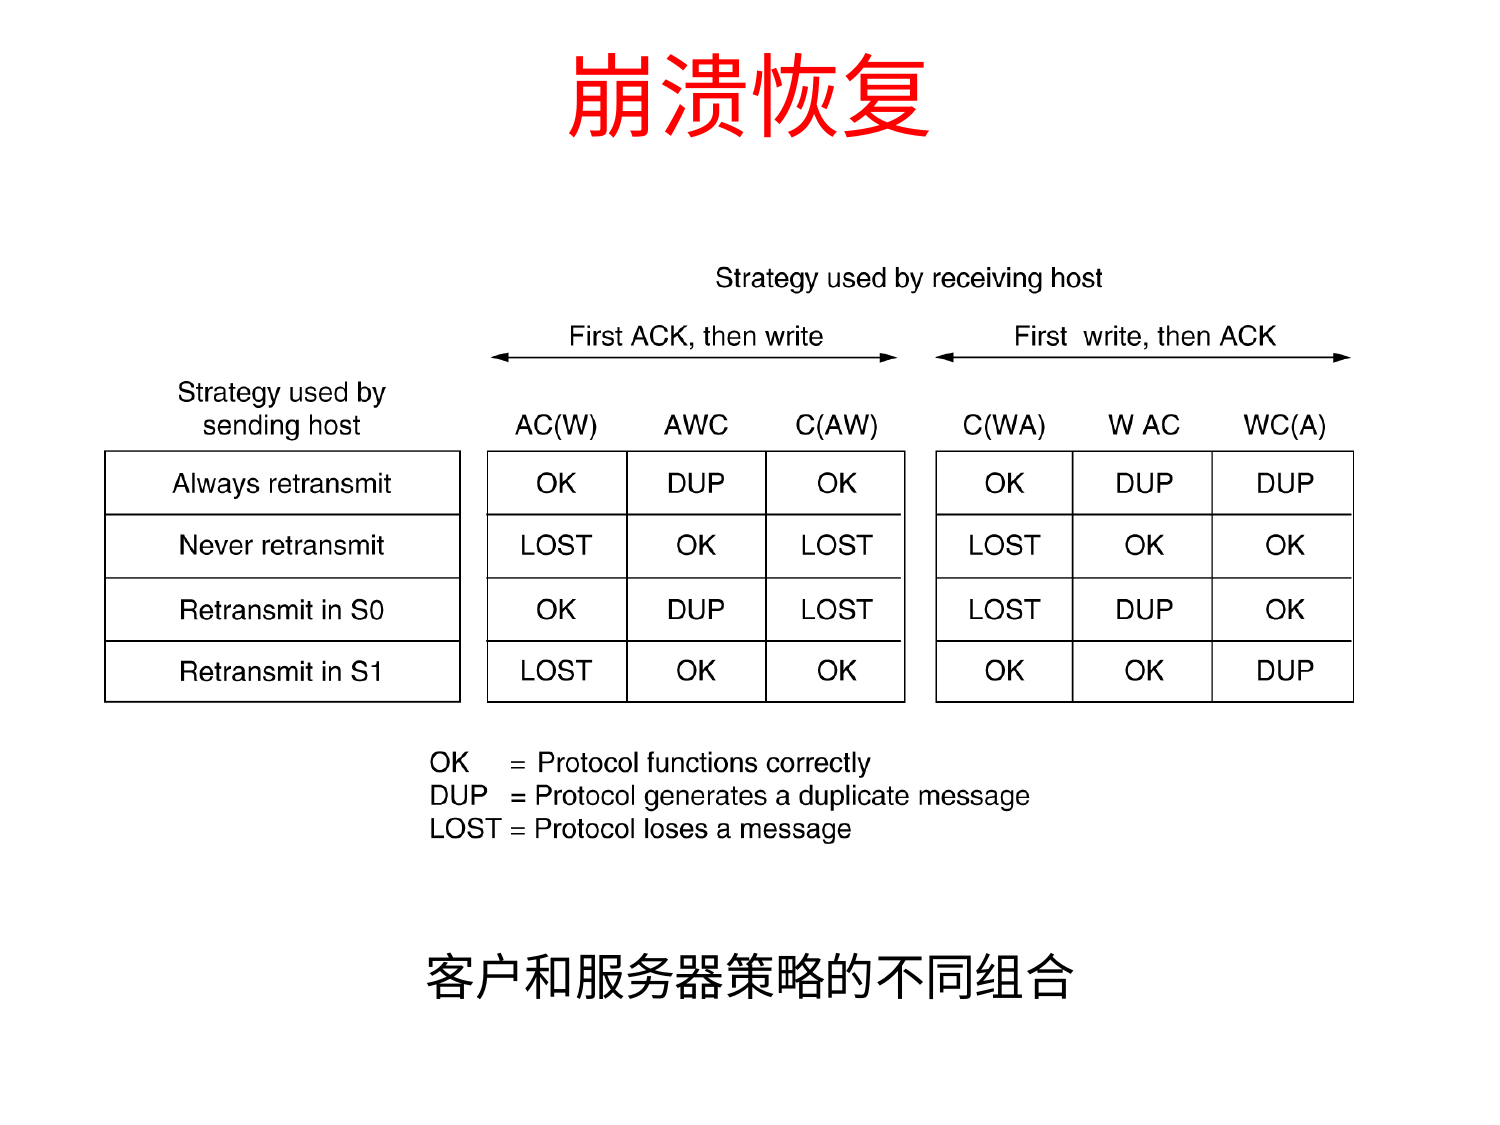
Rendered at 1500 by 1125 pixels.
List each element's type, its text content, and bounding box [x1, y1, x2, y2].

picture [103, 261, 1354, 844]
title 崩溃恢复 [0, 0, 1500, 188]
list 客户和服务器策略的不同组合 [0, 937, 1500, 1076]
